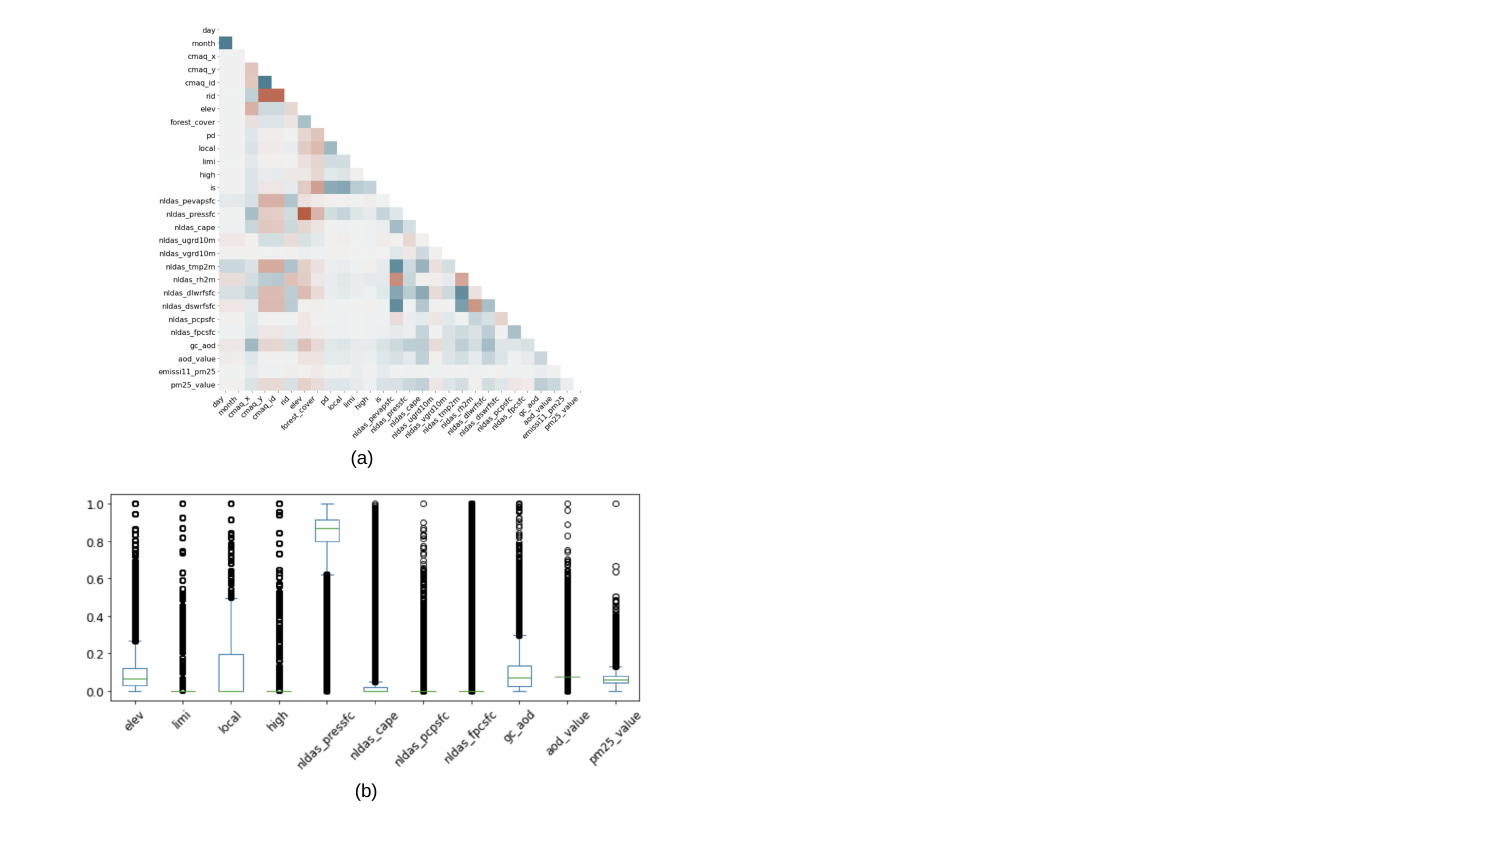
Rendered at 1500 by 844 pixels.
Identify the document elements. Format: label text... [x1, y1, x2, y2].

picture [75, 486, 657, 777]
picture [141, 24, 592, 442]
text_box (b) [323, 785, 409, 813]
text_box (a) [335, 451, 397, 480]
